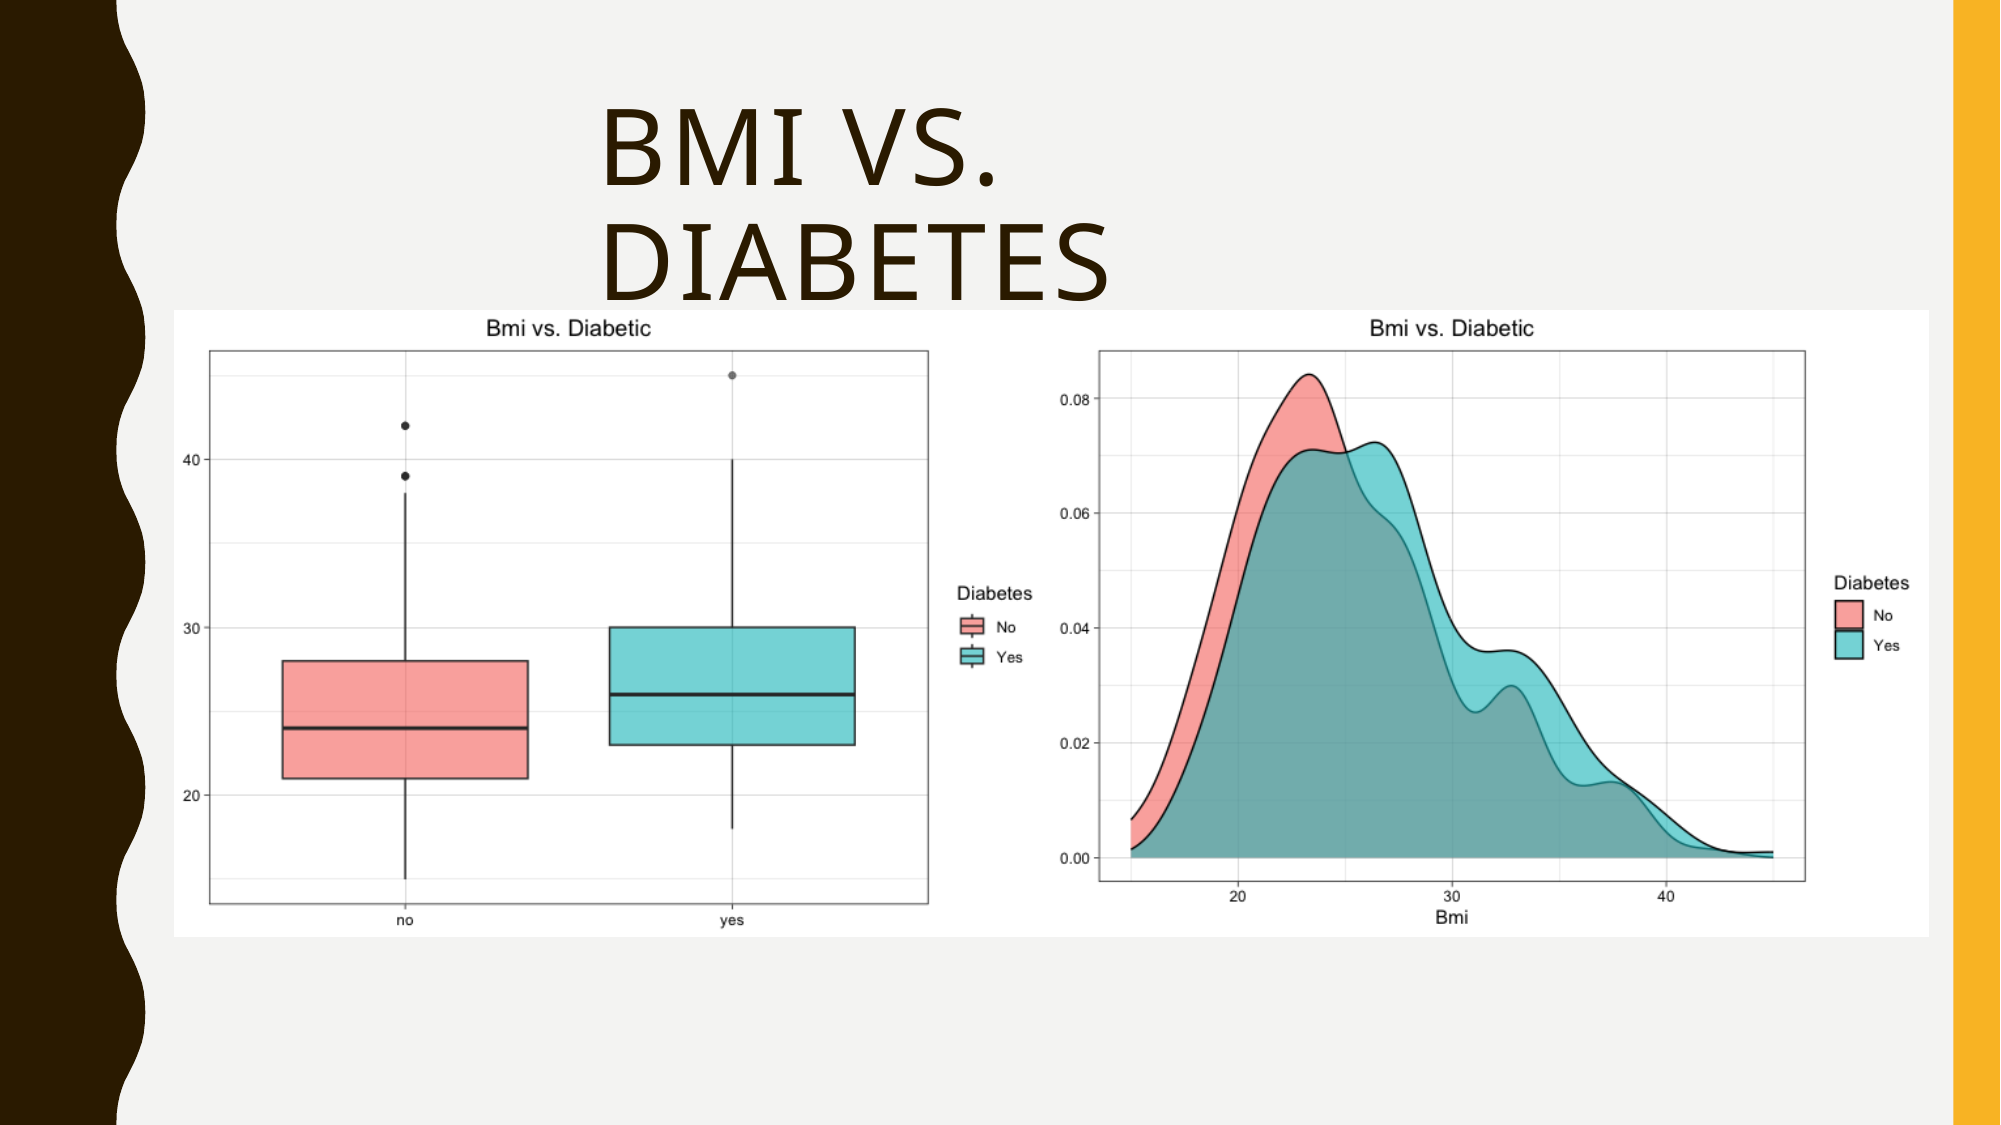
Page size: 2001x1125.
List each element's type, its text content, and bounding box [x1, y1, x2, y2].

title BMI VS. DIABETES [582, 86, 1418, 310]
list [1052, 310, 1929, 937]
picture [174, 310, 1052, 937]
